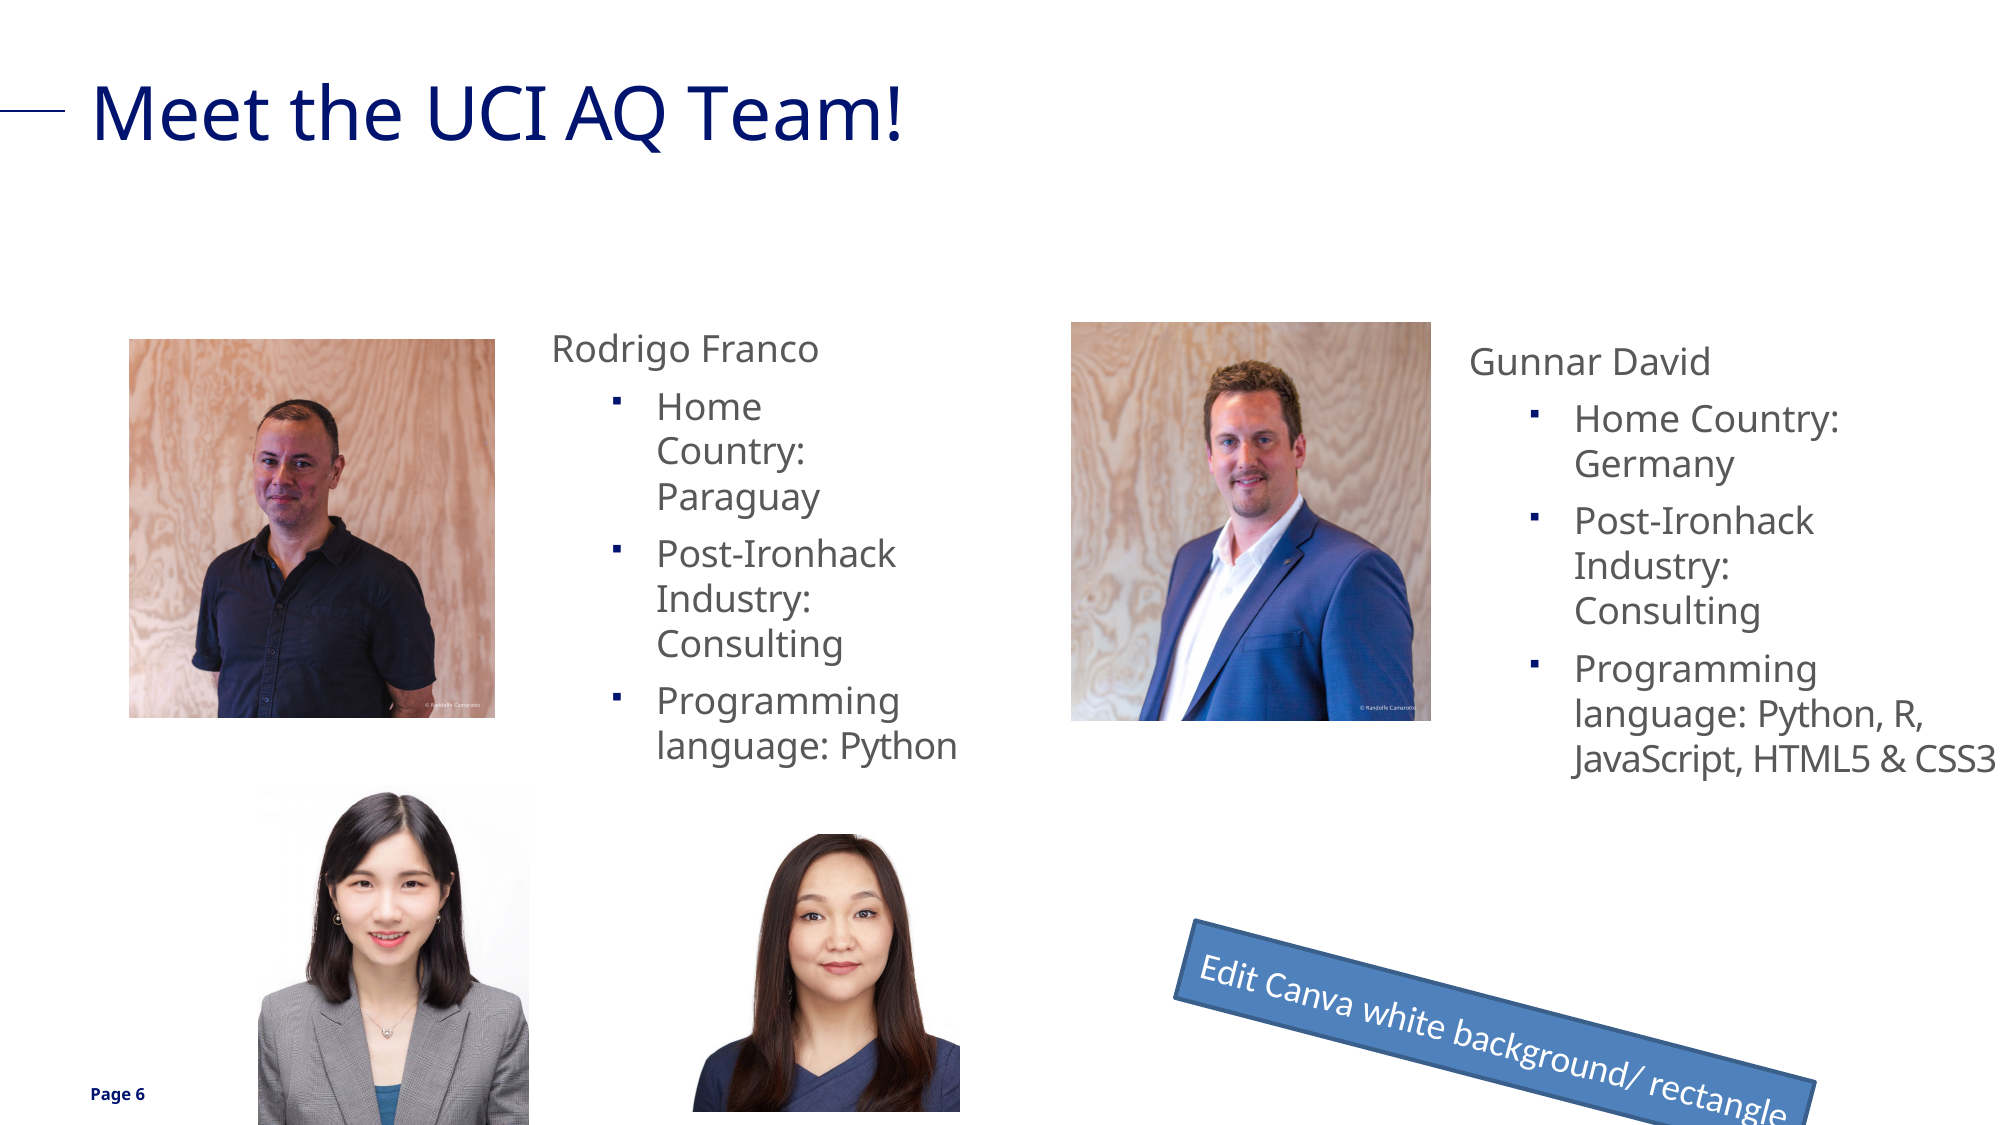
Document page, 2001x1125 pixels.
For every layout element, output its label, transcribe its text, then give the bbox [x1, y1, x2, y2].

picture [689, 834, 960, 1113]
slide_number Page 6 [88, 1079, 162, 1125]
text_box Gunnar David Home Country: Germany Post-Ironhack Industry: Consulting Programming language: Python, R, JavaScript, HTML5 & CSS3 [1466, 322, 2000, 780]
title Meet the UCI AQ Team! [88, 63, 925, 254]
text_box Edit Canva white background/ rectangle [1173, 918, 1817, 1125]
picture [1070, 321, 1432, 721]
picture [129, 338, 495, 719]
picture [258, 785, 529, 1125]
text_box Rodrigo Franco Home Country: Paraguay Post-Ironhack Industry: Consulting Programming language: Python [548, 310, 1057, 768]
